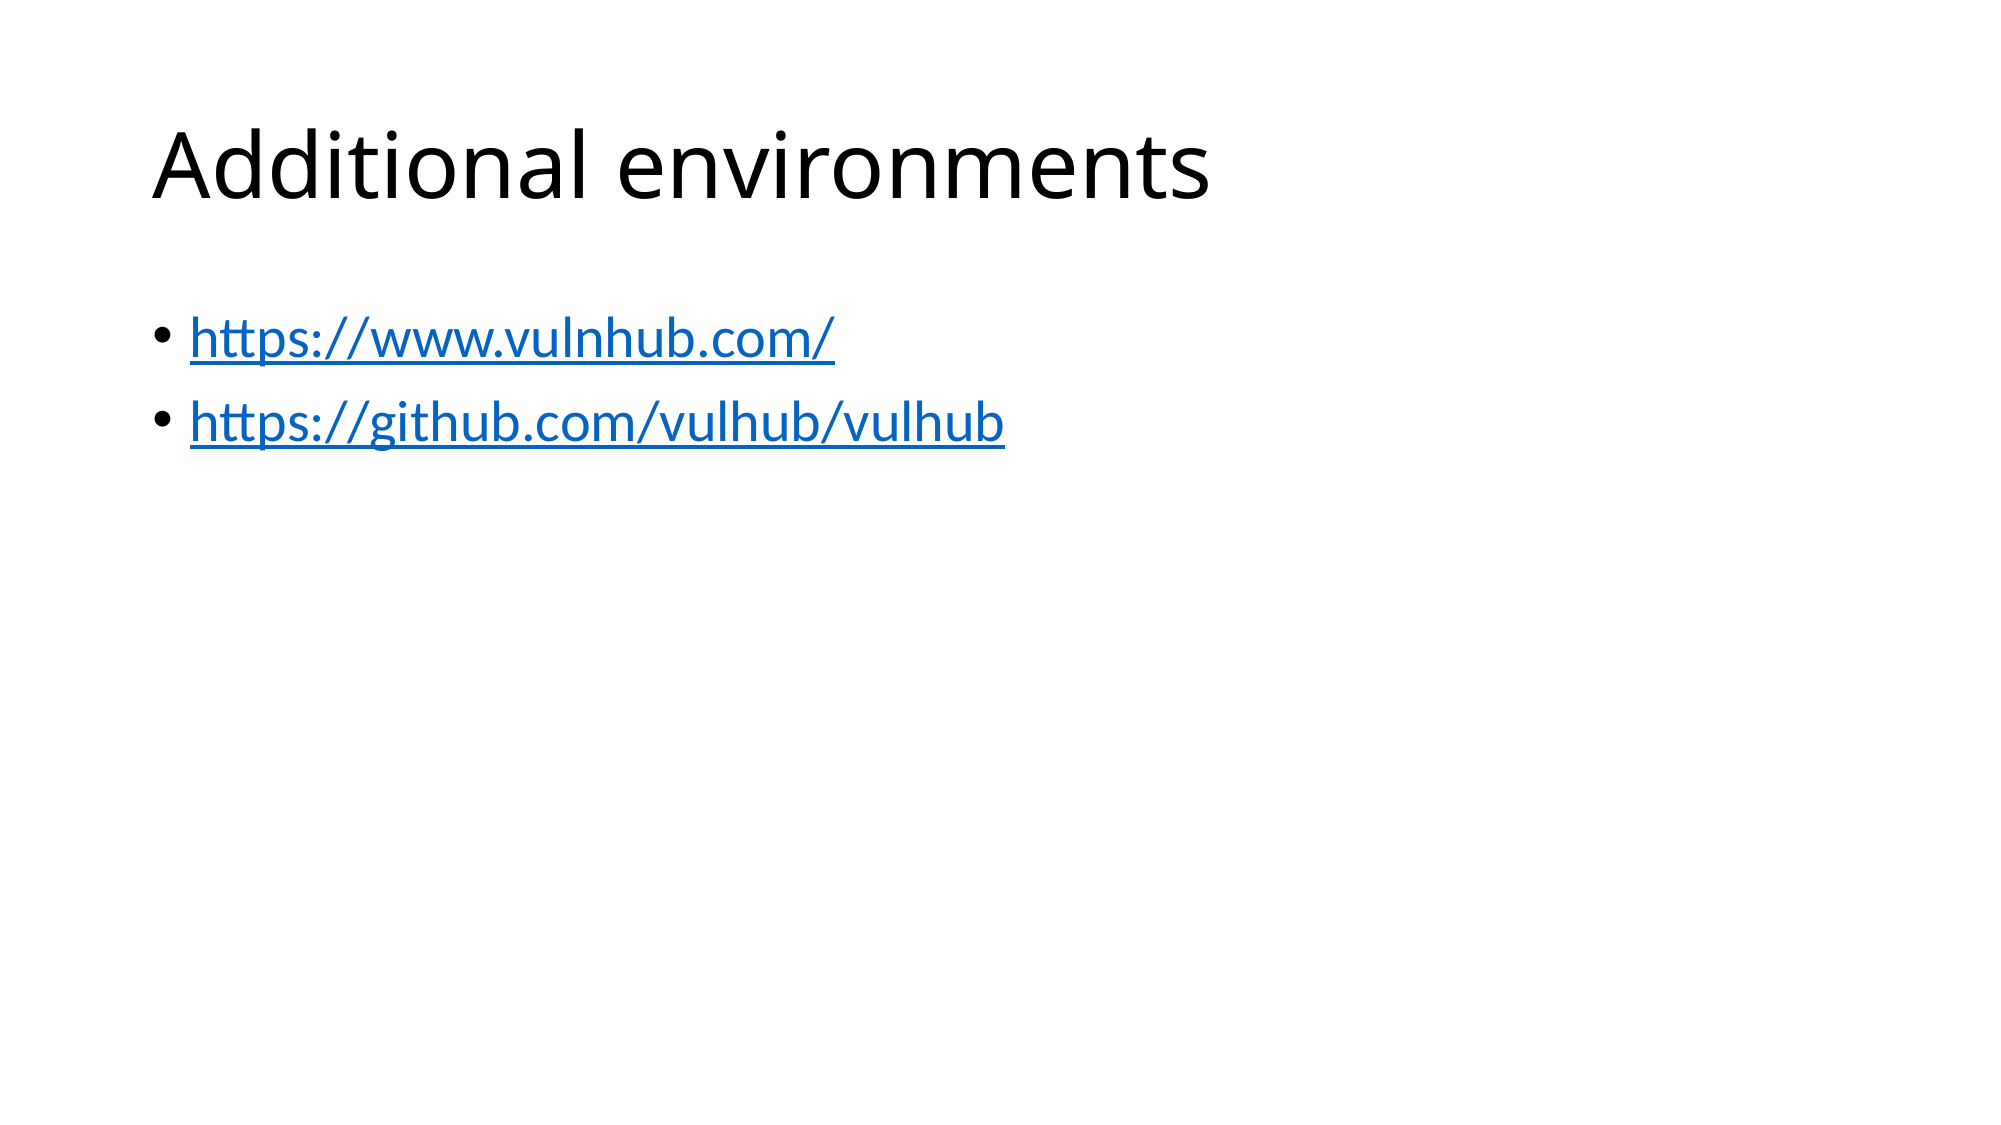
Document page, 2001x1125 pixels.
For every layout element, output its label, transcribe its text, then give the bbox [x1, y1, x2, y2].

title Additional environments [137, 59, 1863, 278]
list https://www.vulnhub.com/ https://github.com/vulhub/vulhub [137, 299, 1863, 1014]
